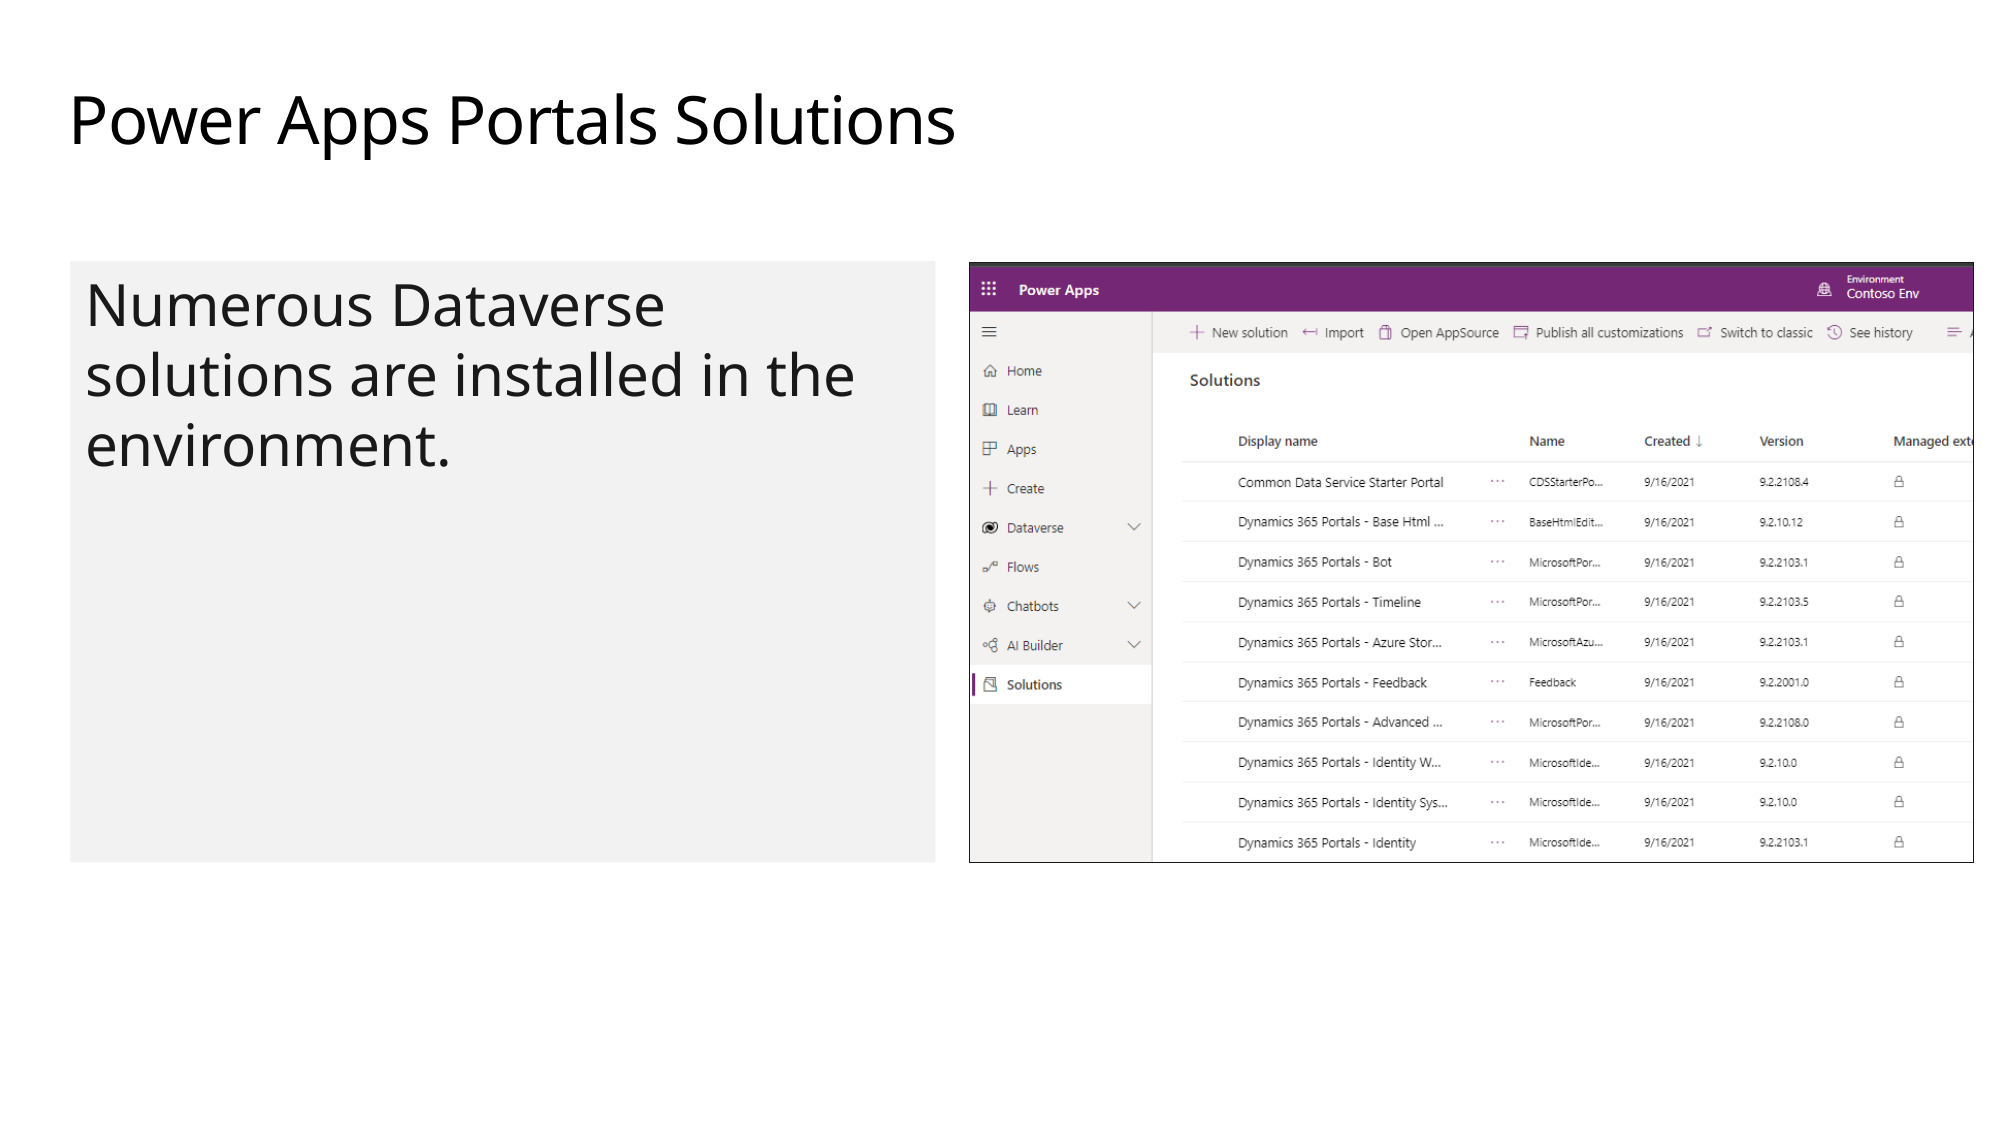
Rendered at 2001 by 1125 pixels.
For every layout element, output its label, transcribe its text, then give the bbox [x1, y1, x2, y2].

title Power Apps Portals Solutions [68, 72, 1930, 184]
picture [968, 262, 1974, 863]
text_box Numerous Dataverse solutions are installed in the environment. [70, 261, 936, 863]
